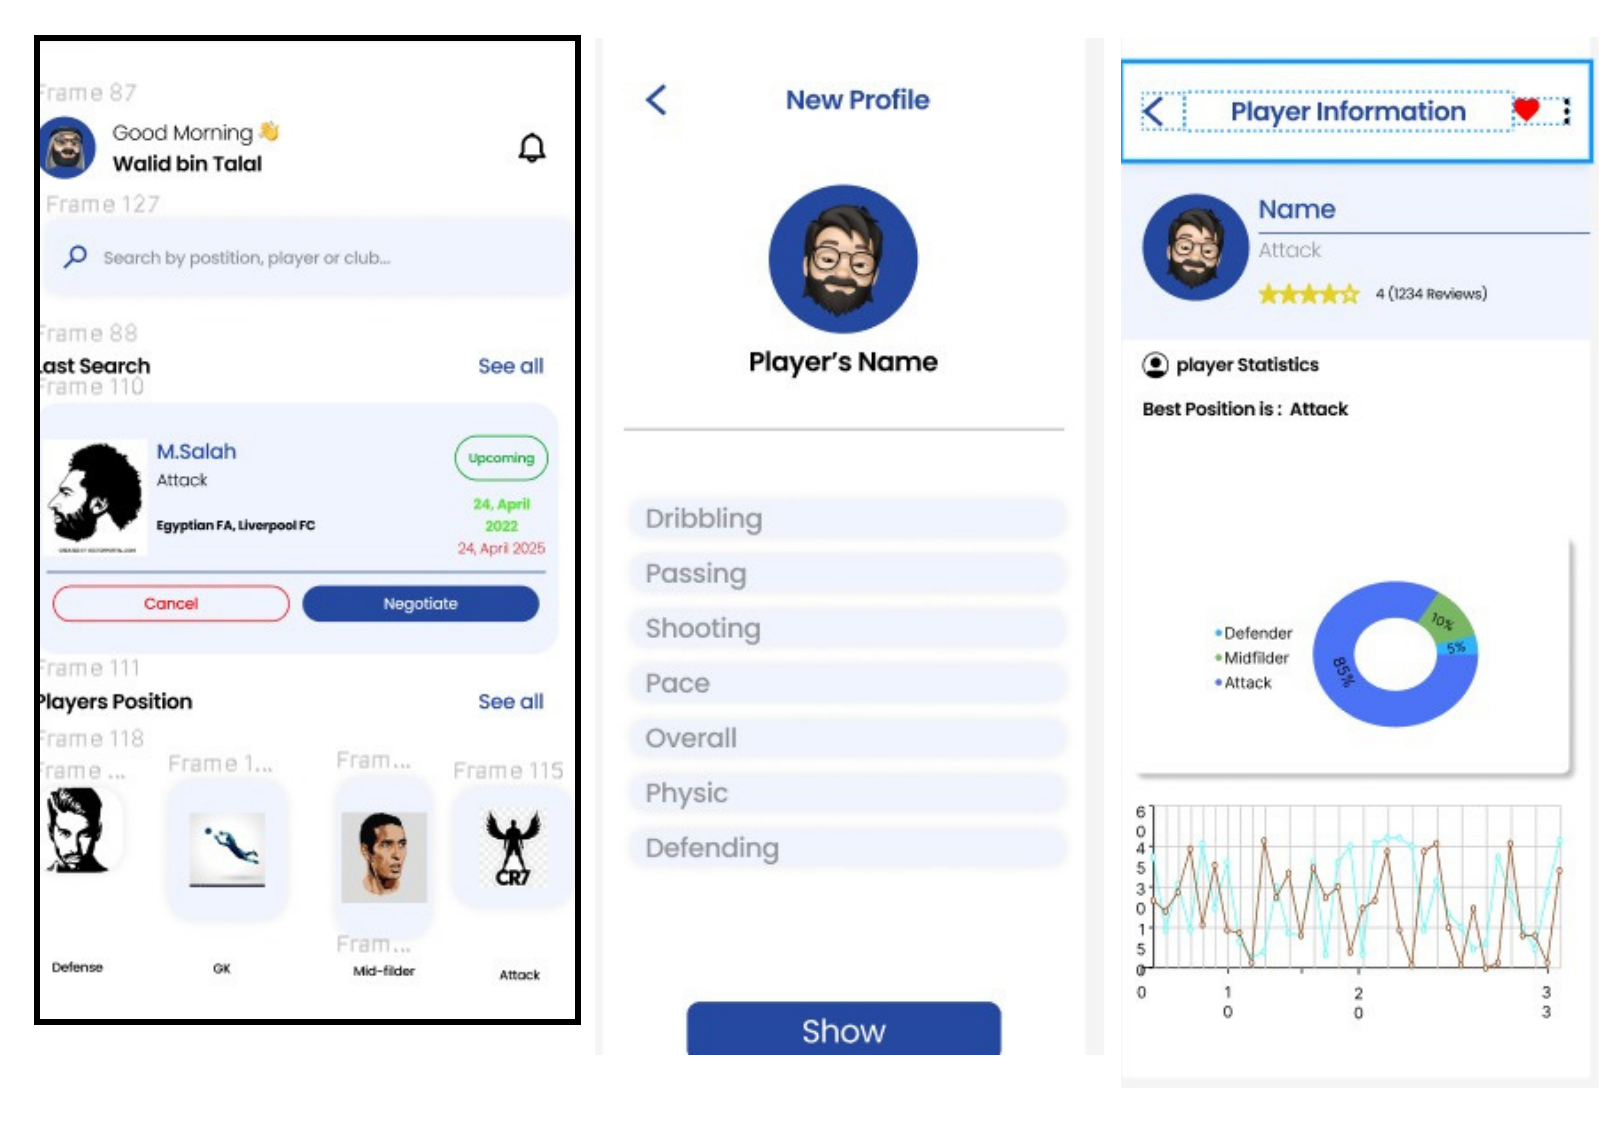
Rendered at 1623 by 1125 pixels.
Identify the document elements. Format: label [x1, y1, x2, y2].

text_box [1121, 37, 1599, 1088]
text_box [595, 38, 1105, 1055]
text_box [37, 38, 579, 1022]
